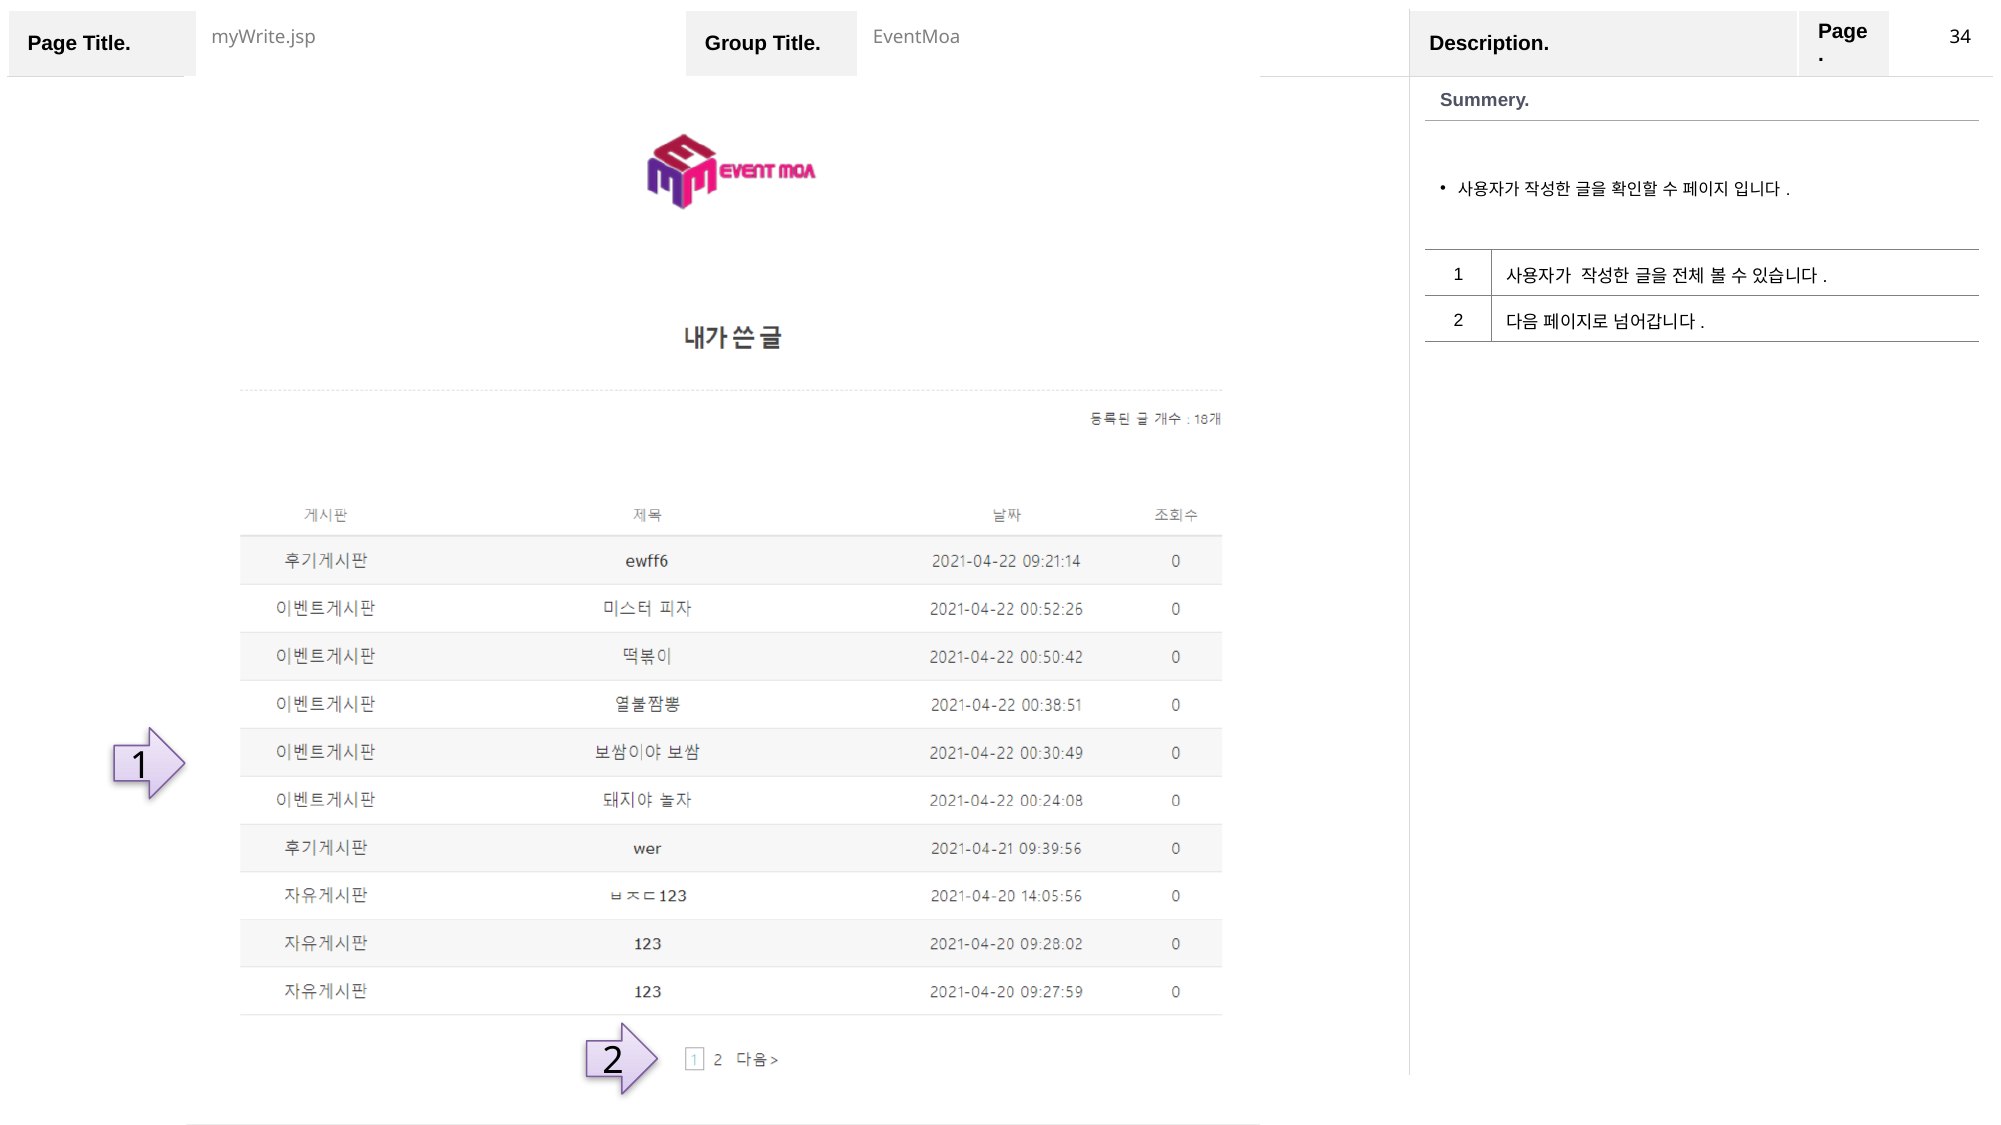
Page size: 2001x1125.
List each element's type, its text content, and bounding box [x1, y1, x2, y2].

text_box 34 [1934, 17, 1986, 55]
table_cell 2 [1425, 296, 1491, 341]
table_cell 1 [1425, 250, 1491, 295]
list EventMoa [858, 18, 1405, 55]
table_header Summery. [1425, 78, 1979, 120]
text_box 1 [113, 727, 179, 800]
table_cell 사용자가 작성한 글을 확인할 수 페이지 입니다. [1425, 121, 1979, 249]
picture [184, 76, 1261, 1125]
table_cell 사용자가 작성한 글을 전체 볼 수 있습니다. [1492, 250, 1979, 295]
table_cell 다음 페이지로 넘어갑니다. [1492, 296, 1979, 341]
list myWrite.jsp [196, 18, 684, 55]
